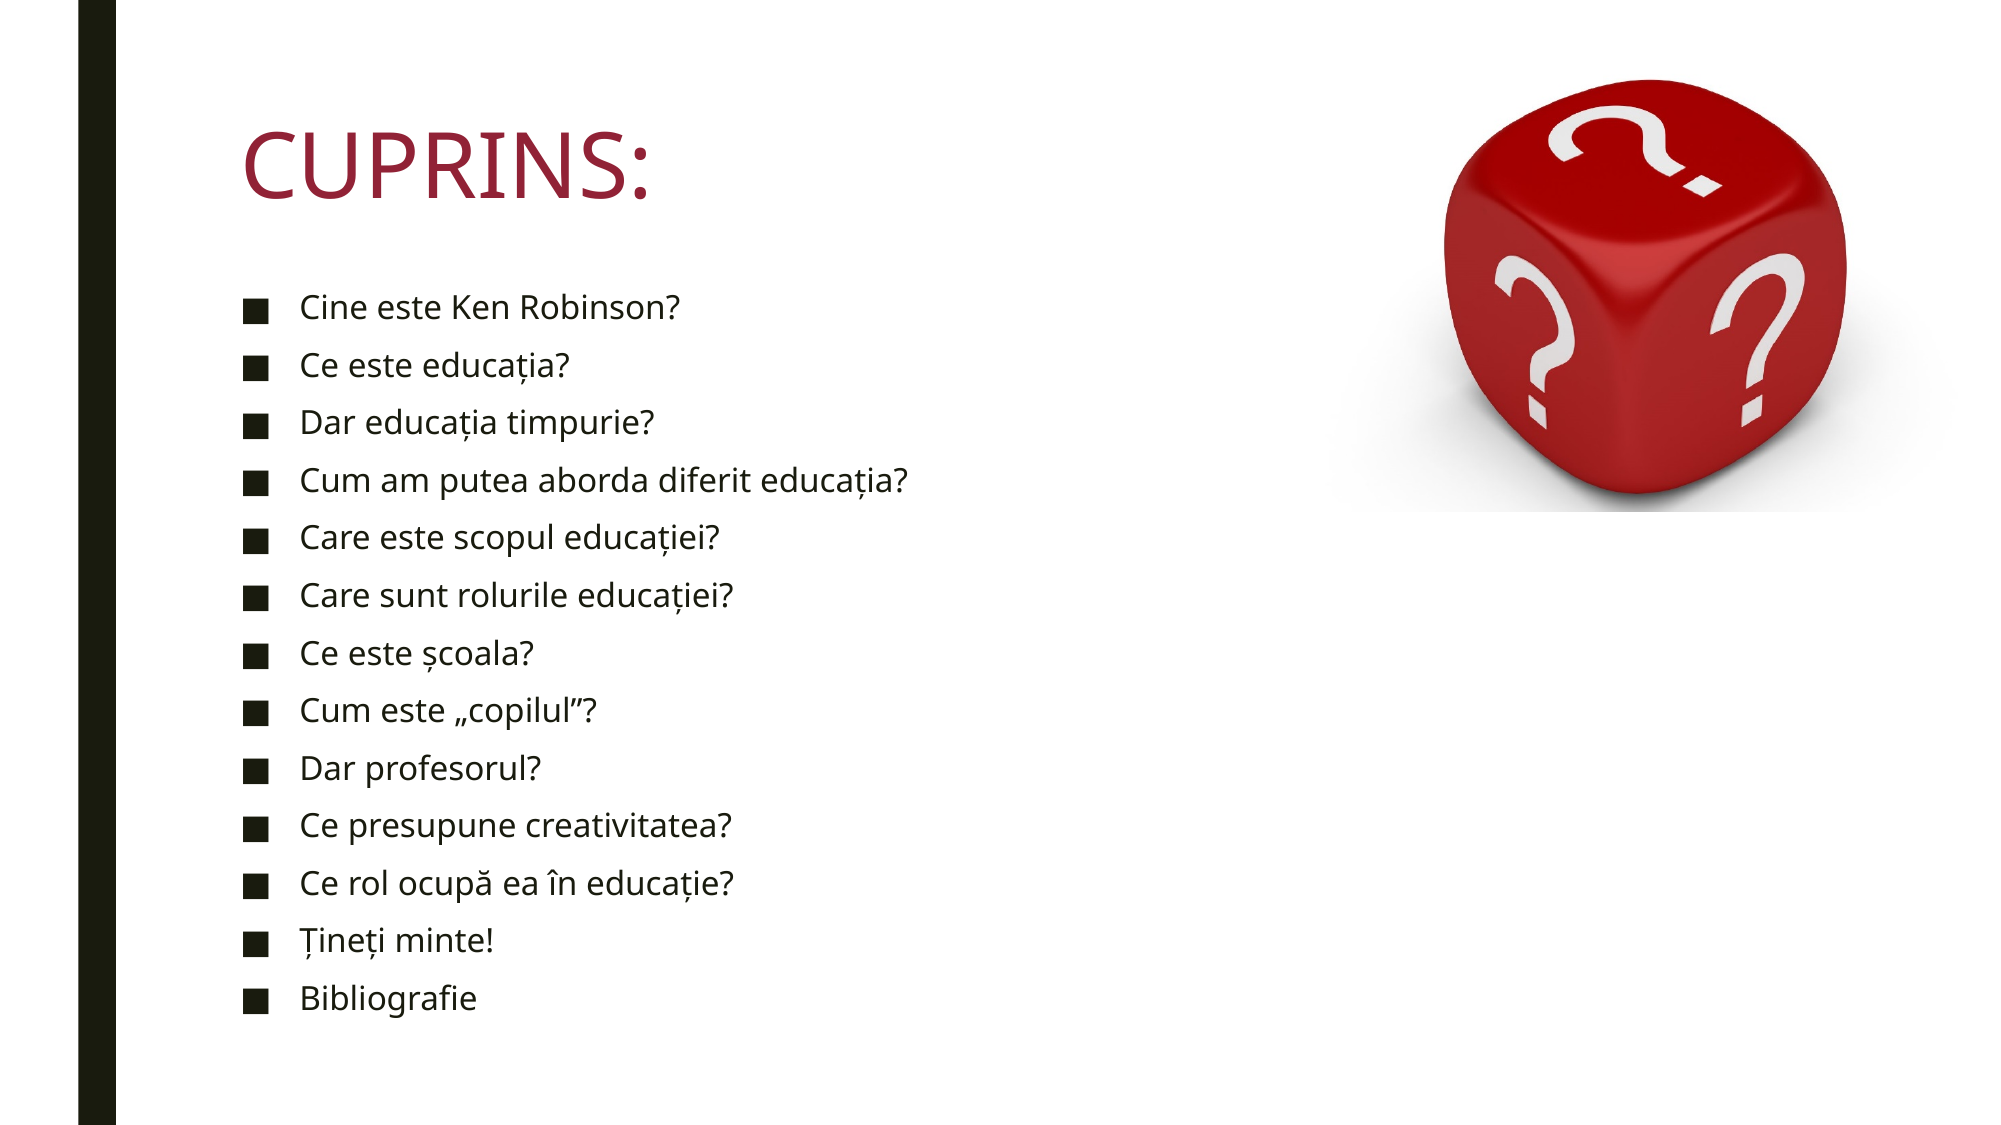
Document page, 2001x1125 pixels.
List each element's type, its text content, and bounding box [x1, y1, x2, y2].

title CUPRINS: [225, 112, 1319, 281]
list Cine este Ken Robinson? Ce este educația? Dar educația timpurie? Cum am putea aborda diferit educația? Care este scopul educației? Care sunt rolurile educației? Ce este școala? Cum este „copilul”? Dar profesorul? Ce presupune creativitatea? Ce rol ocupă ea în educație? Țineți minte! Bibliografie [225, 281, 1800, 1029]
picture [1319, 52, 2000, 512]
